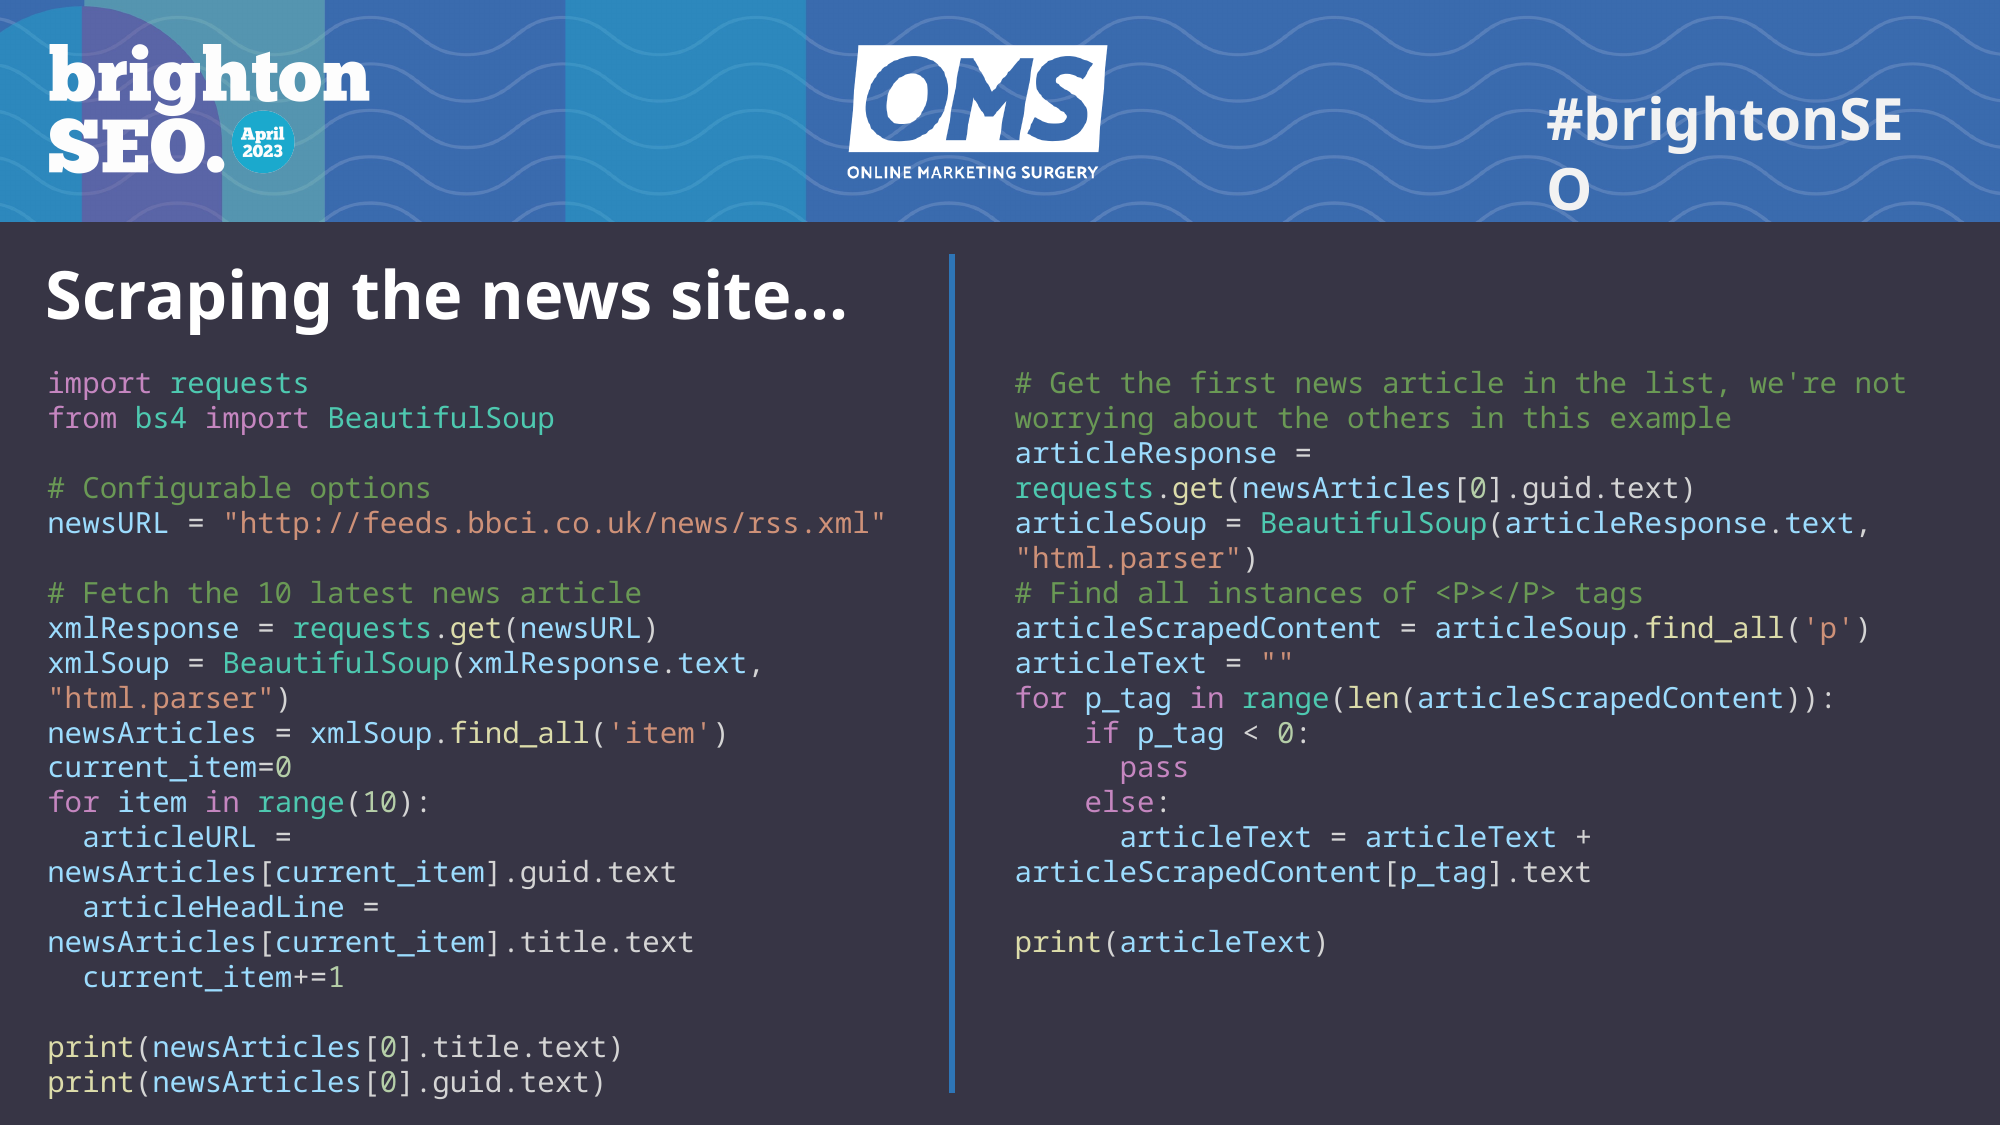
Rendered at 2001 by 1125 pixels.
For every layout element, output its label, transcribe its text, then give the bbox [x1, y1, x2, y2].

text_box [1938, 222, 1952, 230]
text_box Scraping the news site… [30, 222, 1938, 377]
text_box import requests from bs4 import BeautifulSoup # Configurable options newsURL = "http://feeds.bbci.co.uk/news/rss.xml" # Fetch the 10 latest news article xmlResponse = requests.get(newsURL) xmlSoup = BeautifulSoup(xmlResponse.text, "html.parser") newsArticles = xmlSoup.find_all('item') current_item=0 for item in range(10): articleURL = newsArticles[current_item].guid.text articleHeadLine = newsArticles[current_item].title.text current_item+=1 print(newsArticles[0].title.text) print(newsArticles[0].guid.text) [32, 377, 912, 1106]
picture [0, 0, 2000, 222]
text_box # Get the first news article in the list, we're not worrying about the others in this example articleResponse = requests.get(newsArticles[0].guid.text) articleSoup = BeautifulSoup(articleResponse.text, "html.parser") # Find all instances of <P></P> tags articleScrapedContent = articleSoup.find_all('p') articleText = "" for p_tag in range(len(articleScrapedContent)): if p_tag < 0: pass else: articleText = articleText + articleScrapedContent[p_tag].text print(articleText) [999, 356, 1952, 1036]
